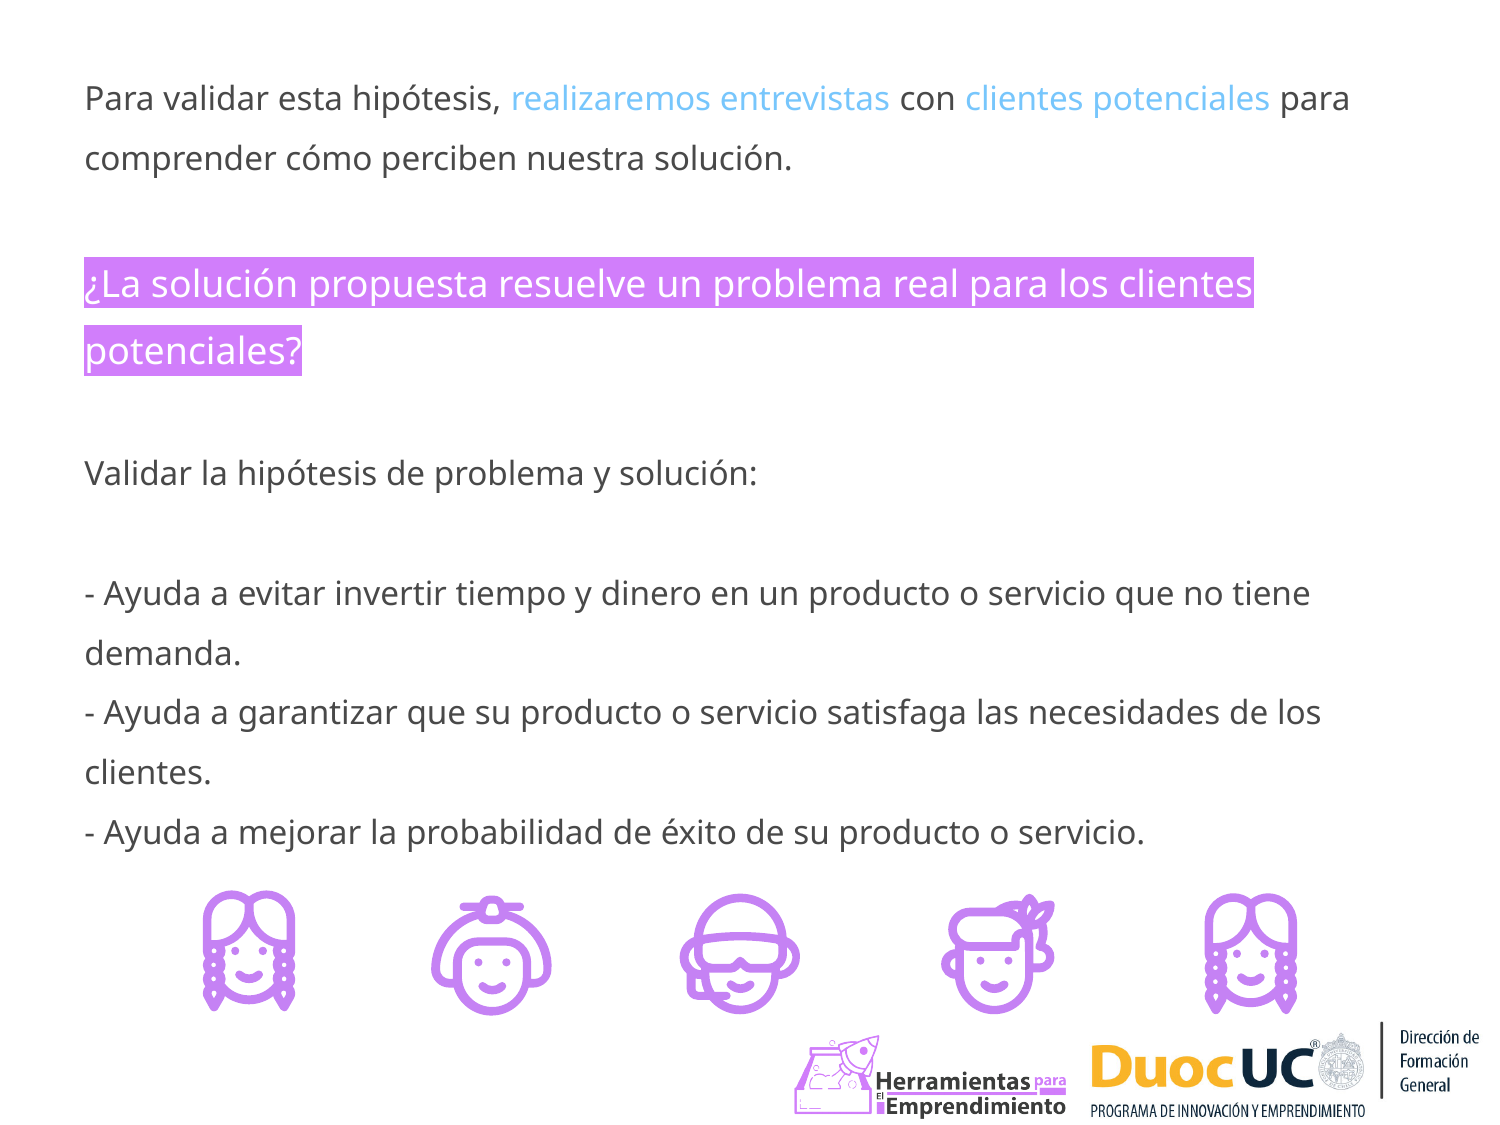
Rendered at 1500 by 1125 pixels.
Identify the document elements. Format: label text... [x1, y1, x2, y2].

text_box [1205, 893, 1297, 1014]
picture [794, 1021, 1496, 1125]
text_box Para validar esta hipótesis, realizaremos entrevistas con clientes potenciales para comprender cómo perciben nuestra solución. ¿La solución propuesta resuelve un problema real para los clientes potenciales? Validar la hipótesis de problema y solución: - Ayuda a evitar invertir tiempo y dinero en un producto o servicio que no tiene demanda. - Ayuda a garantizar que su producto o servicio satisfaga las necesidades de los clientes. - Ayuda a mejorar la probabilidad de éxito de su producto o servicio. [75, 53, 1422, 916]
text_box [941, 894, 1055, 1014]
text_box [431, 896, 552, 1016]
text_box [203, 890, 295, 1011]
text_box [680, 894, 800, 1014]
